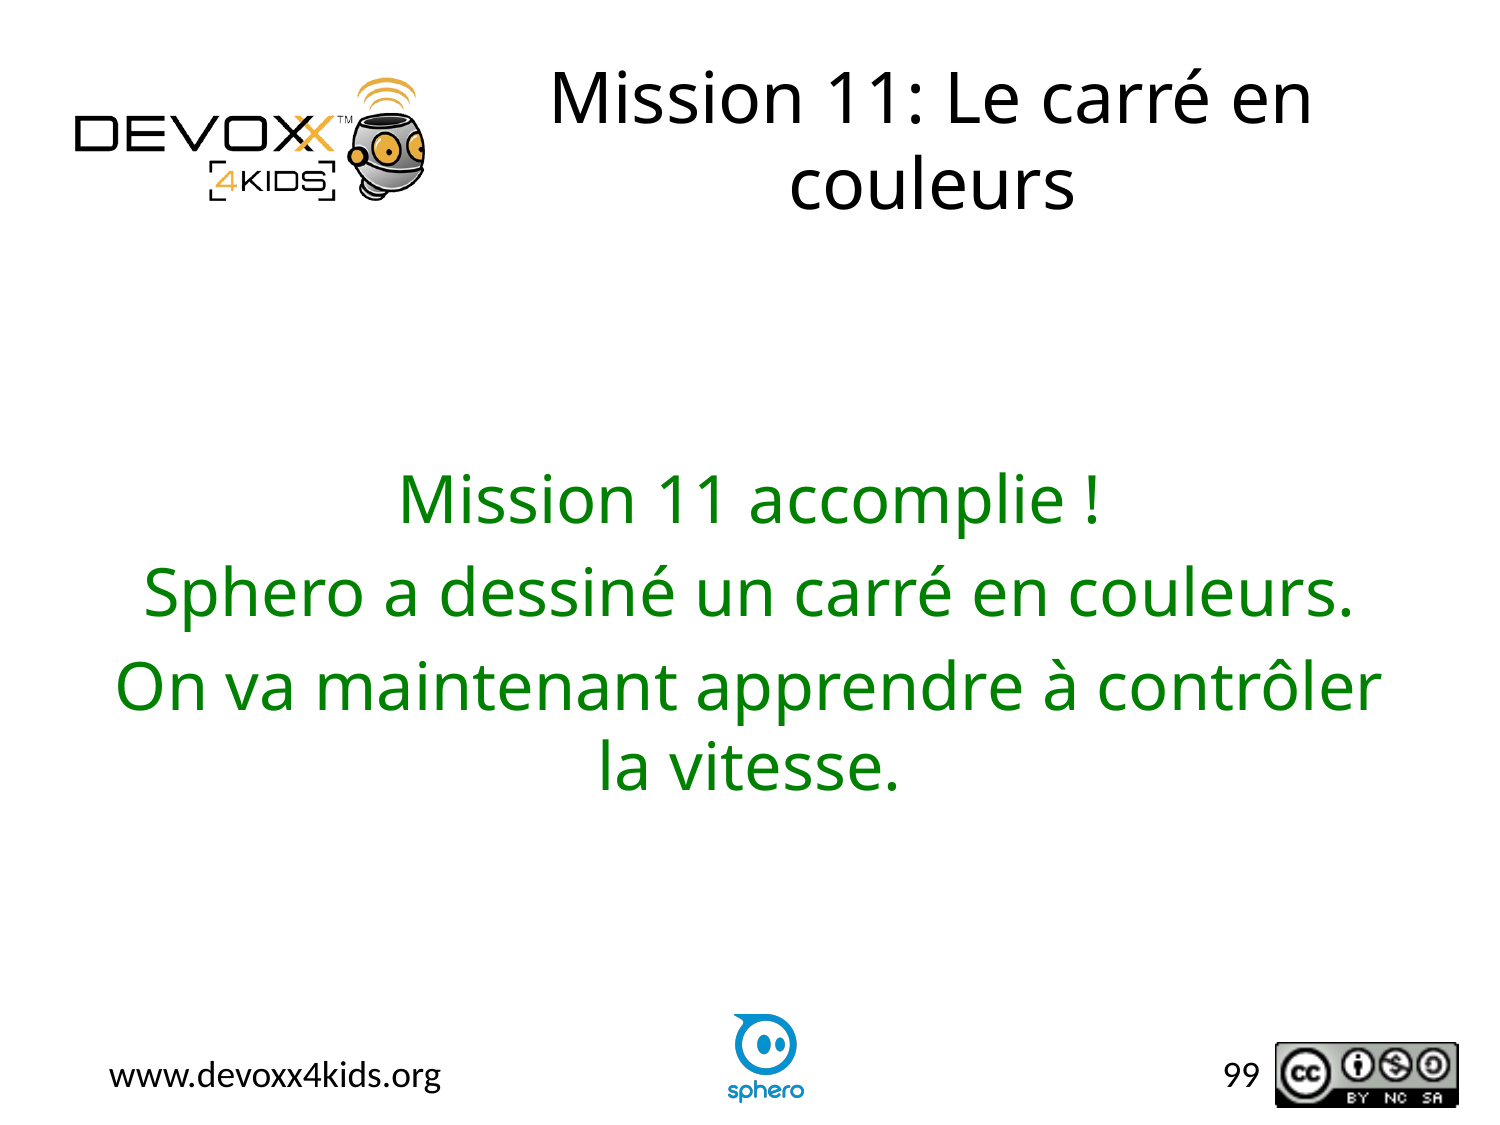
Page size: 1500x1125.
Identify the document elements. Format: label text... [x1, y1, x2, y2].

list Mission 11 accomplie ! Sphero a dessiné un carré en couleurs. On va maintenant apprendre à contrôler la vitesse. [75, 262, 1425, 1005]
picture [743, 1021, 789, 1068]
picture [794, 1088, 801, 1095]
picture [75, 77, 425, 201]
picture [728, 1014, 804, 1103]
picture [728, 1096, 739, 1103]
picture [743, 1088, 749, 1095]
title Mission 11: Le carré en couleurs [439, 45, 1425, 233]
slide_number 99 [1074, 1042, 1275, 1103]
picture [1275, 1042, 1459, 1108]
